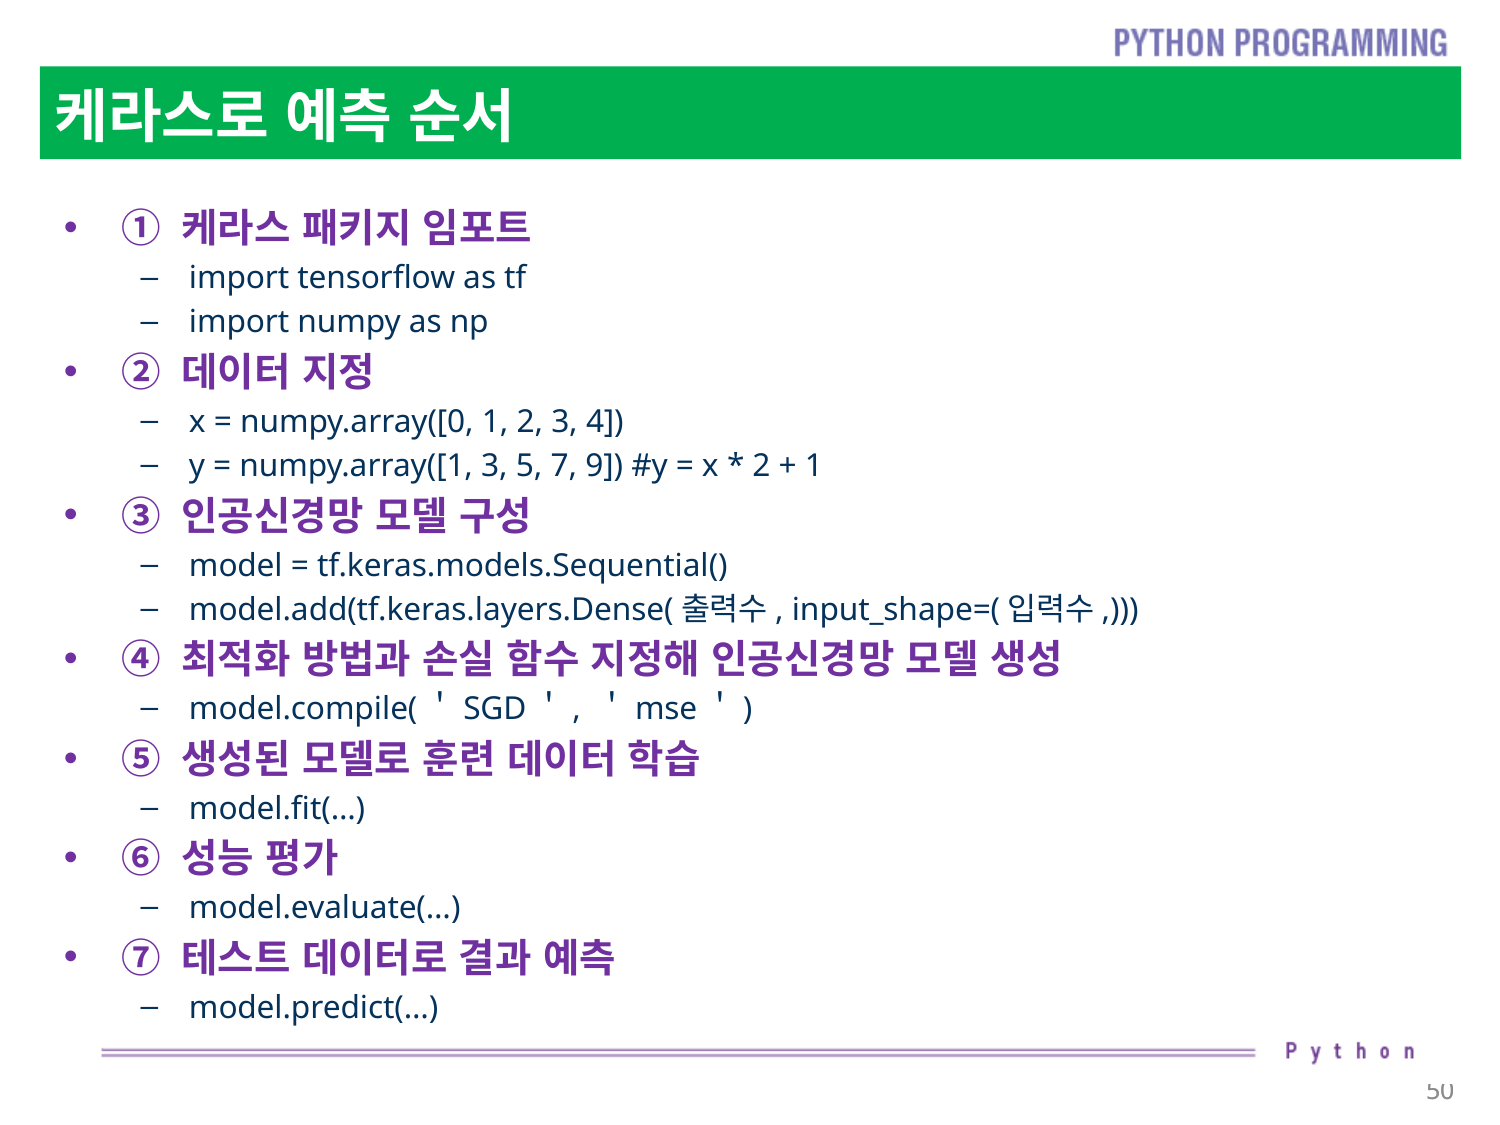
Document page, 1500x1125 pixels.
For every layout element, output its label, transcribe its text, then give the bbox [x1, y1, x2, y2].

slide_number 50 [1119, 1071, 1470, 1112]
picture [1106, 13, 1462, 66]
picture [18, 1020, 1483, 1084]
title 케라스로 예측 순서 [39, 76, 1444, 152]
list ① 케라스 패키지 임포트 import tensorflow as tf import numpy as np ② 데이터 지정 x = numpy.array([0, 1, 2, 3, 4]) y = numpy.array([1, 3, 5, 7, 9]) #y = x * 2 + 1 ③ 인공신경망 모델 구성 model = tf.keras.models.Sequential() model.add(tf.keras.layers.Dense(출력수, input_shape=(입력수,))) ④ 최적화 방법과 손실 함수 지정해 인공신경망 모델 생성 model.compile(＇SGD＇, ＇mse＇) ⑤ 생성된 모델로 훈련 데이터 학습 model.fit(…) ⑥ 성능 평가 model.evaluate(…) ⑦ 테스트 데이터로 결과 예측 model.predict(…) [48, 195, 1461, 1041]
